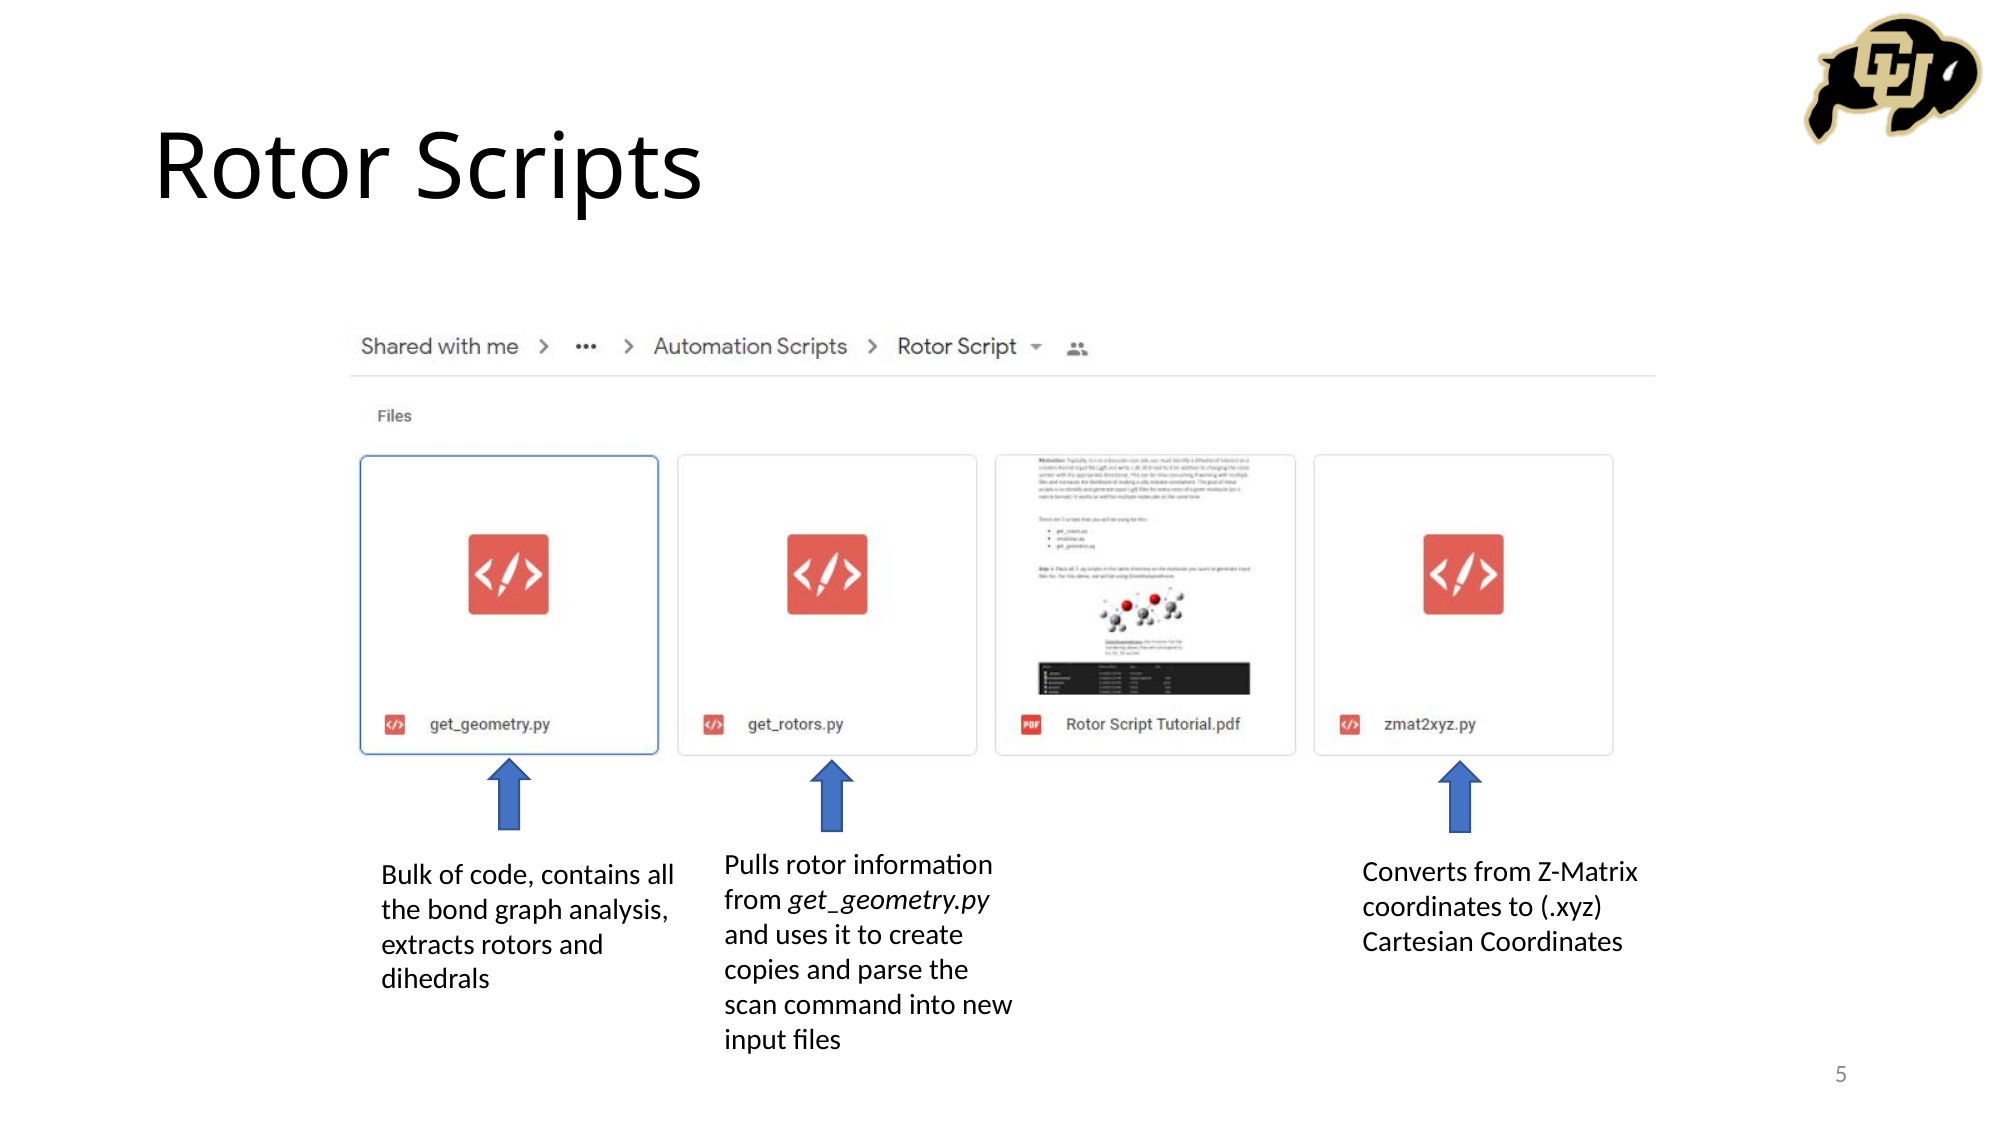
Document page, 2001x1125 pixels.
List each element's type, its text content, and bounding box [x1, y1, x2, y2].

text_box Pulls rotor information from get_geometry.py and uses it to create copies and parse the scan command into new input files [709, 837, 1035, 1063]
picture [344, 324, 1655, 800]
title Rotor Scripts [137, 59, 1863, 278]
slide_number 5 [1412, 1042, 1863, 1103]
text_box Bulk of code, contains all the bond graph analysis, extracts rotors and dihedrals [366, 847, 692, 1003]
picture [1731, 0, 2000, 169]
text_box Converts from Z-Matrix coordinates to (.xyz) Cartesian Coordinates [1347, 845, 1674, 965]
text_box [820, 800, 843, 833]
text_box [1449, 800, 1472, 833]
text_box [498, 800, 521, 831]
